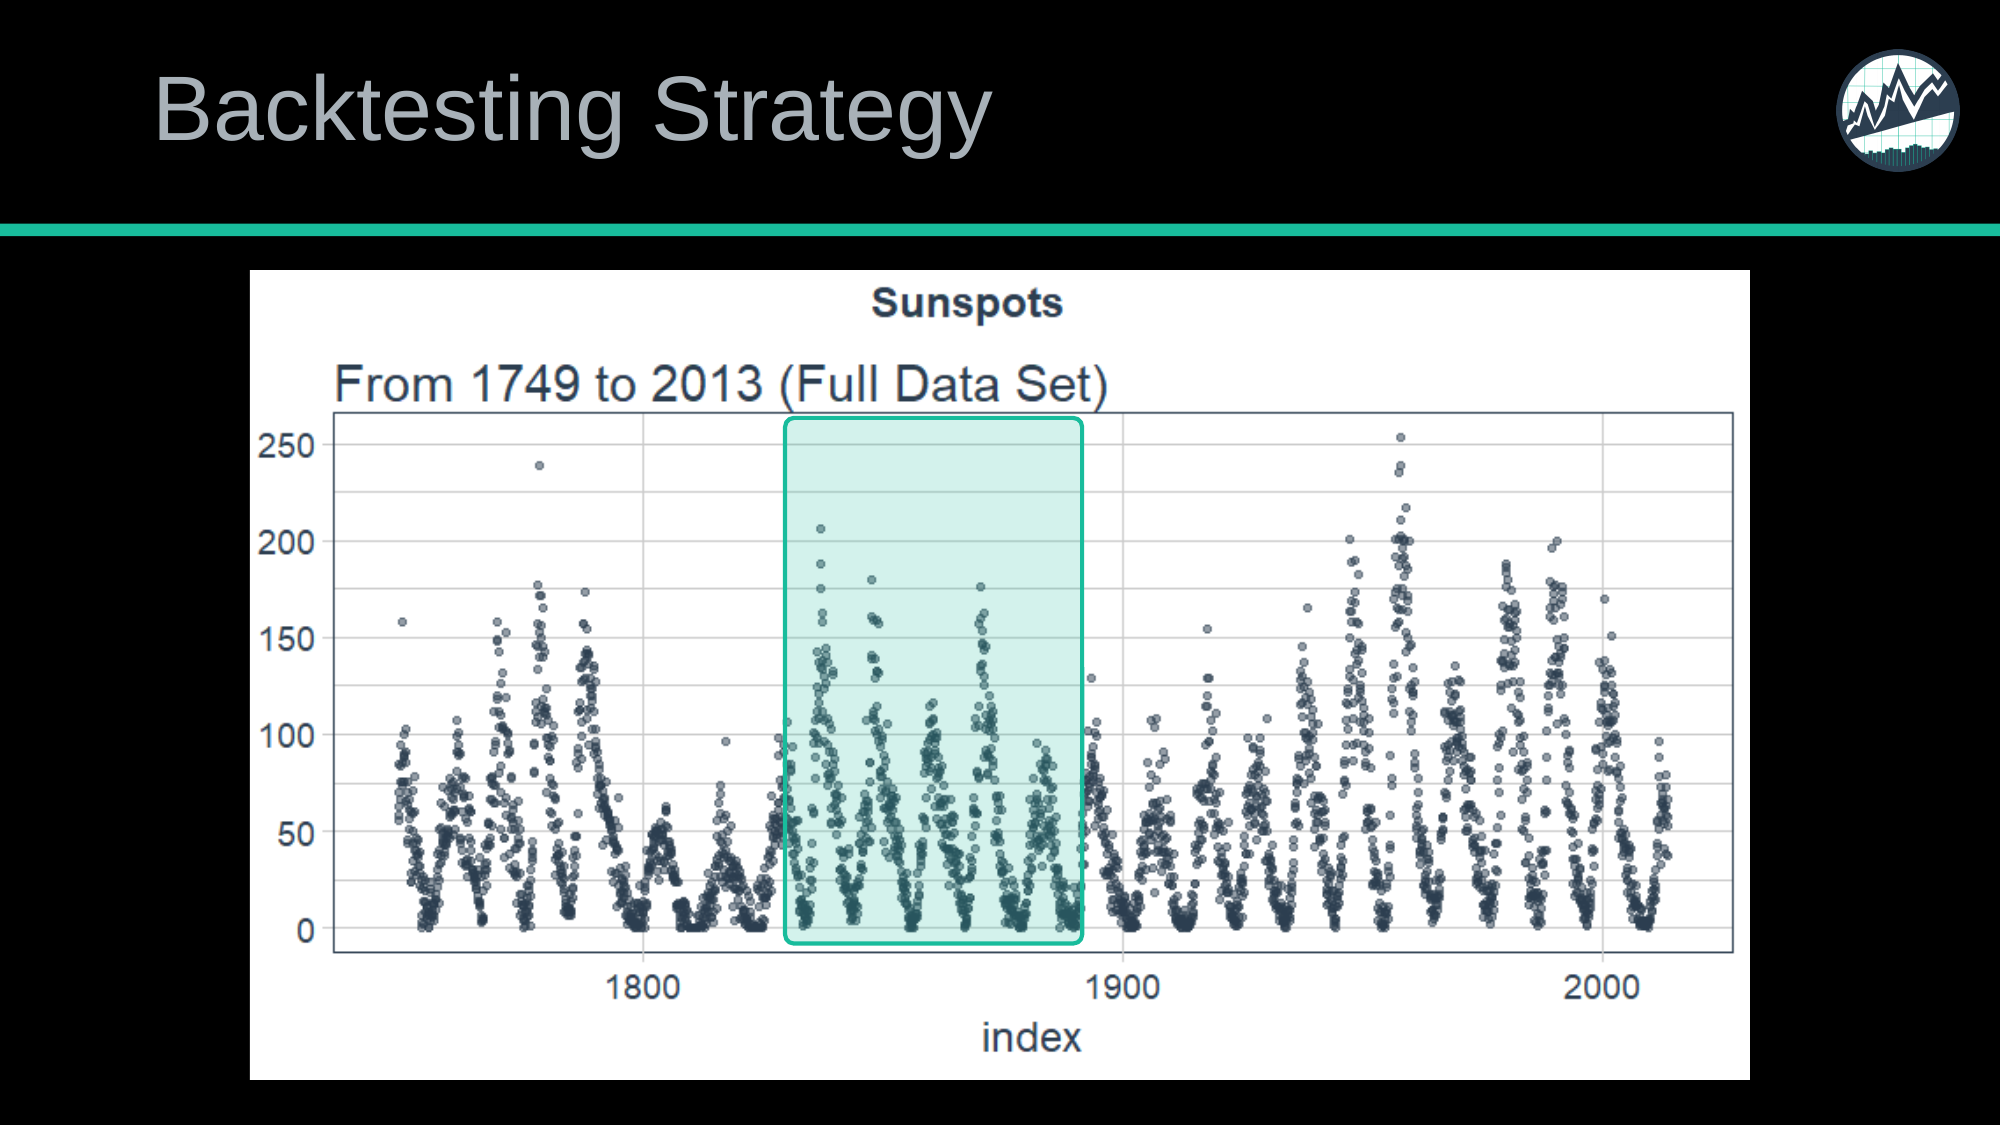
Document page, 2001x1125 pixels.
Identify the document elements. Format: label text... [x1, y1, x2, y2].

picture [249, 270, 1751, 1081]
picture [1863, 49, 1960, 172]
title Backtesting Strategy [137, 23, 1863, 199]
